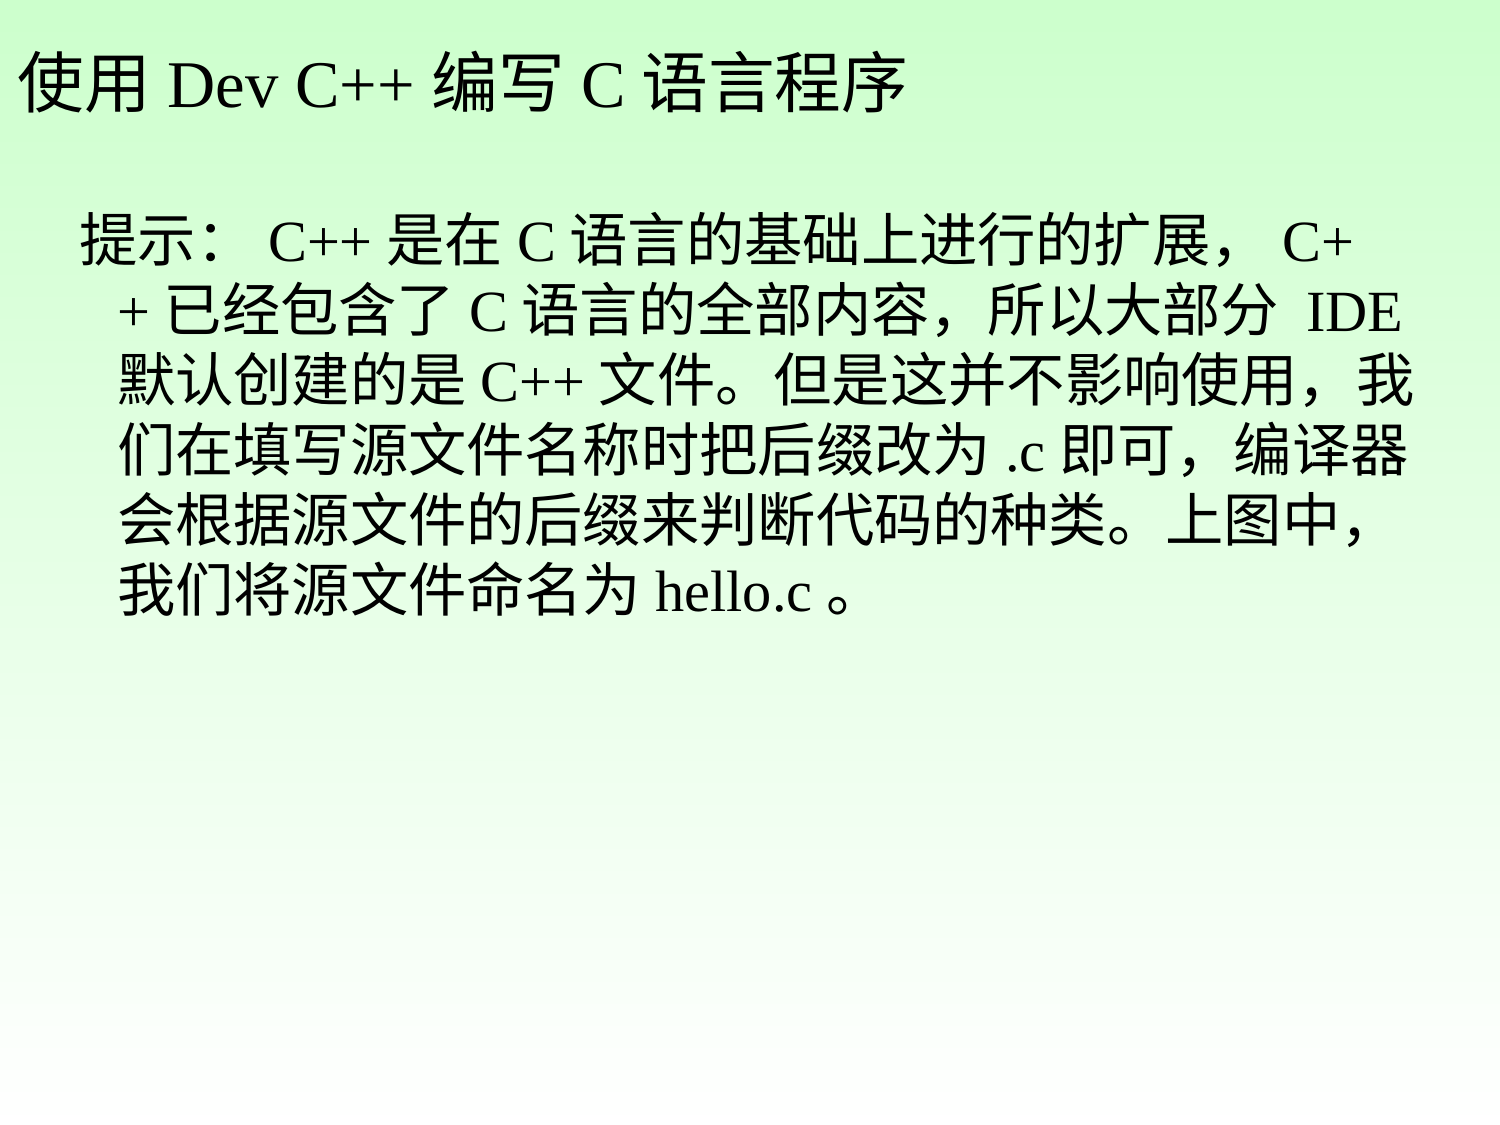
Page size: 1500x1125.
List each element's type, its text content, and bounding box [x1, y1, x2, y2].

text_box 提示：C++是在C语言的基础上进行的扩展，C++已经包含了C语言的全部内容，所以大部分 IDE 默认创建的是C++文件。但是这并不影响使用，我们在填写源文件名称时把后缀改为.c即可，编译器会根据源文件的后缀来判断代码的种类。上图中，我们将源文件命名为hello.c。 [64, 196, 1471, 1094]
text_box 使用Dev C++编写C语言程序 [3, 33, 1386, 115]
